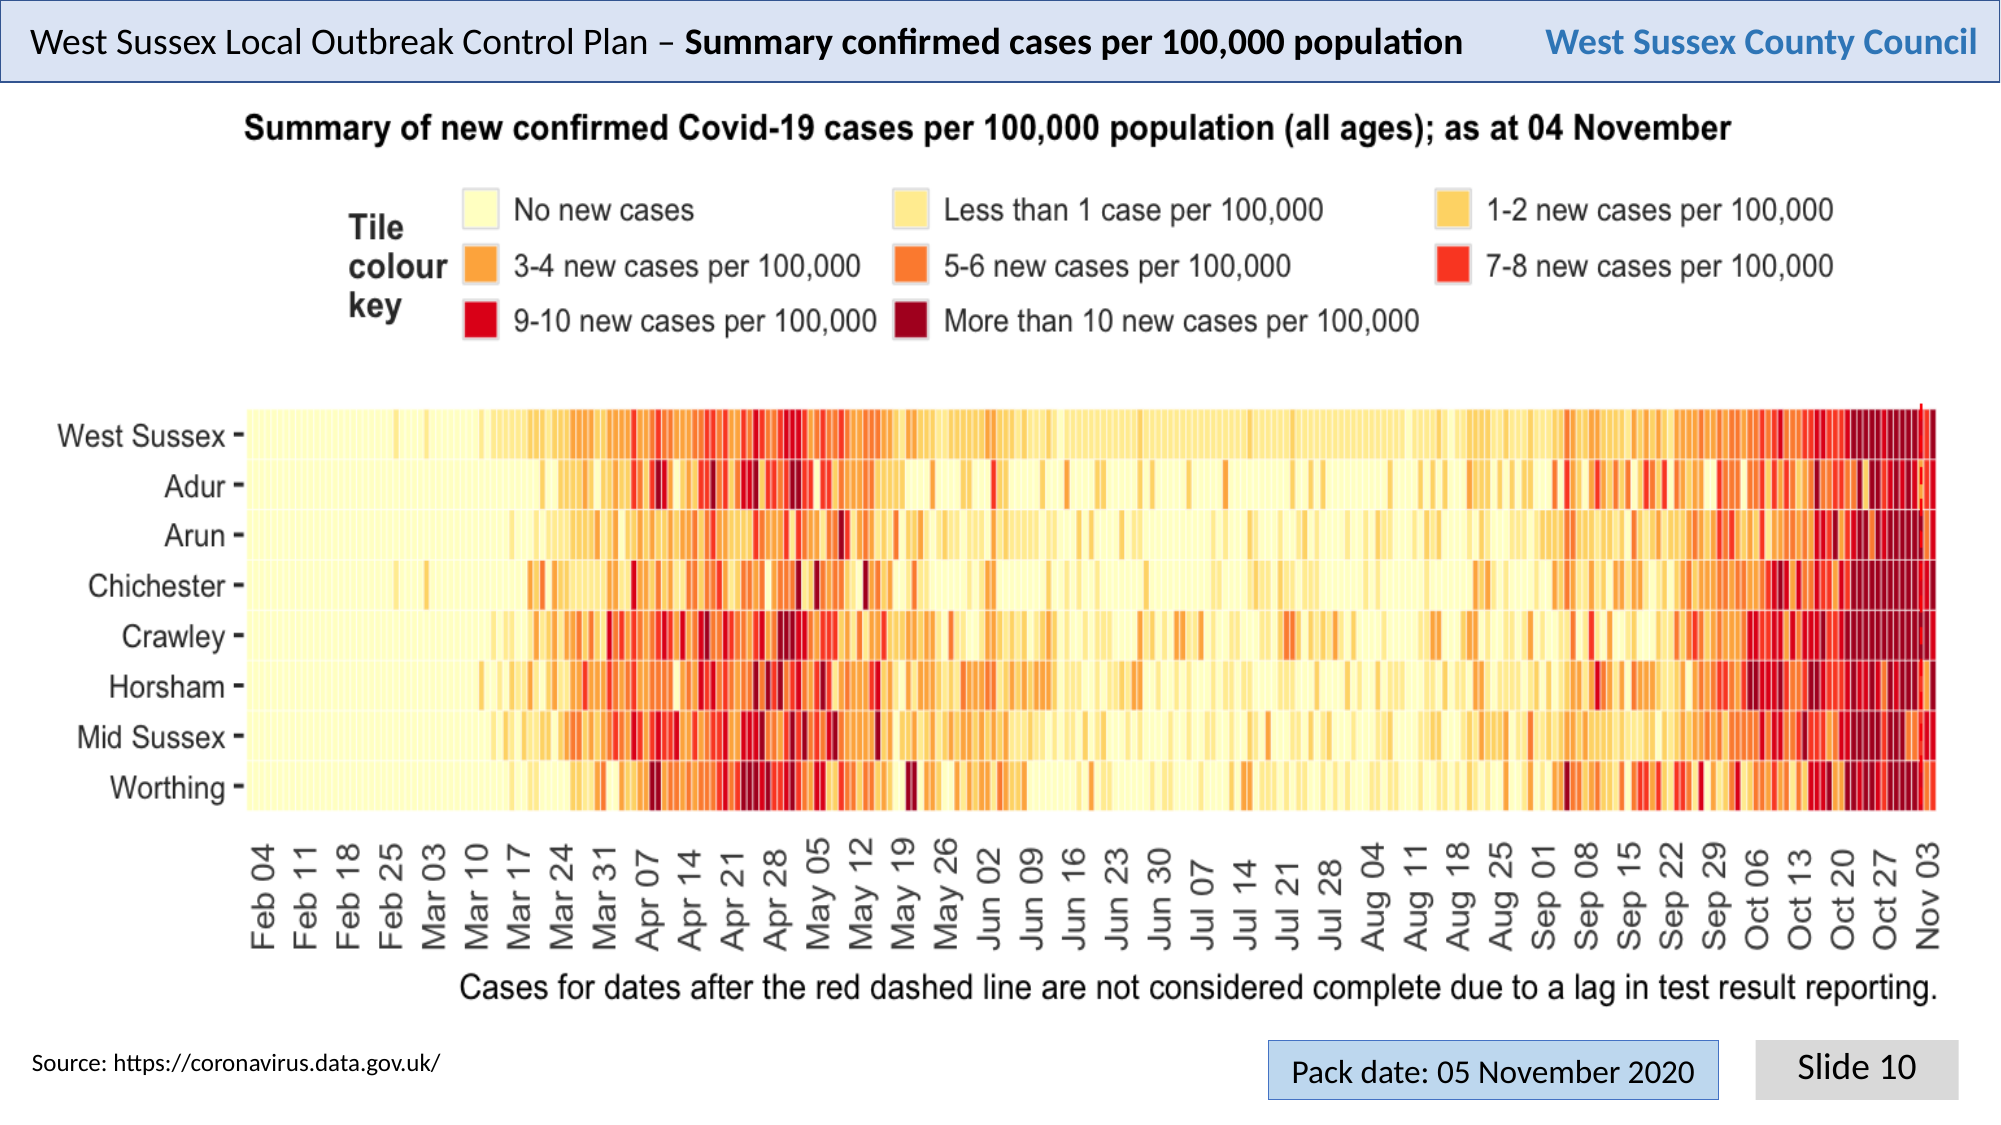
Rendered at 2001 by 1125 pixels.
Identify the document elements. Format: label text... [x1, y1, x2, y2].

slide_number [1268, 1040, 1719, 1100]
picture [38, 91, 1959, 1028]
list Slide 10 [1755, 1040, 1959, 1100]
list Source: https://coronavirus.data.gov.uk/ [17, 1042, 660, 1103]
